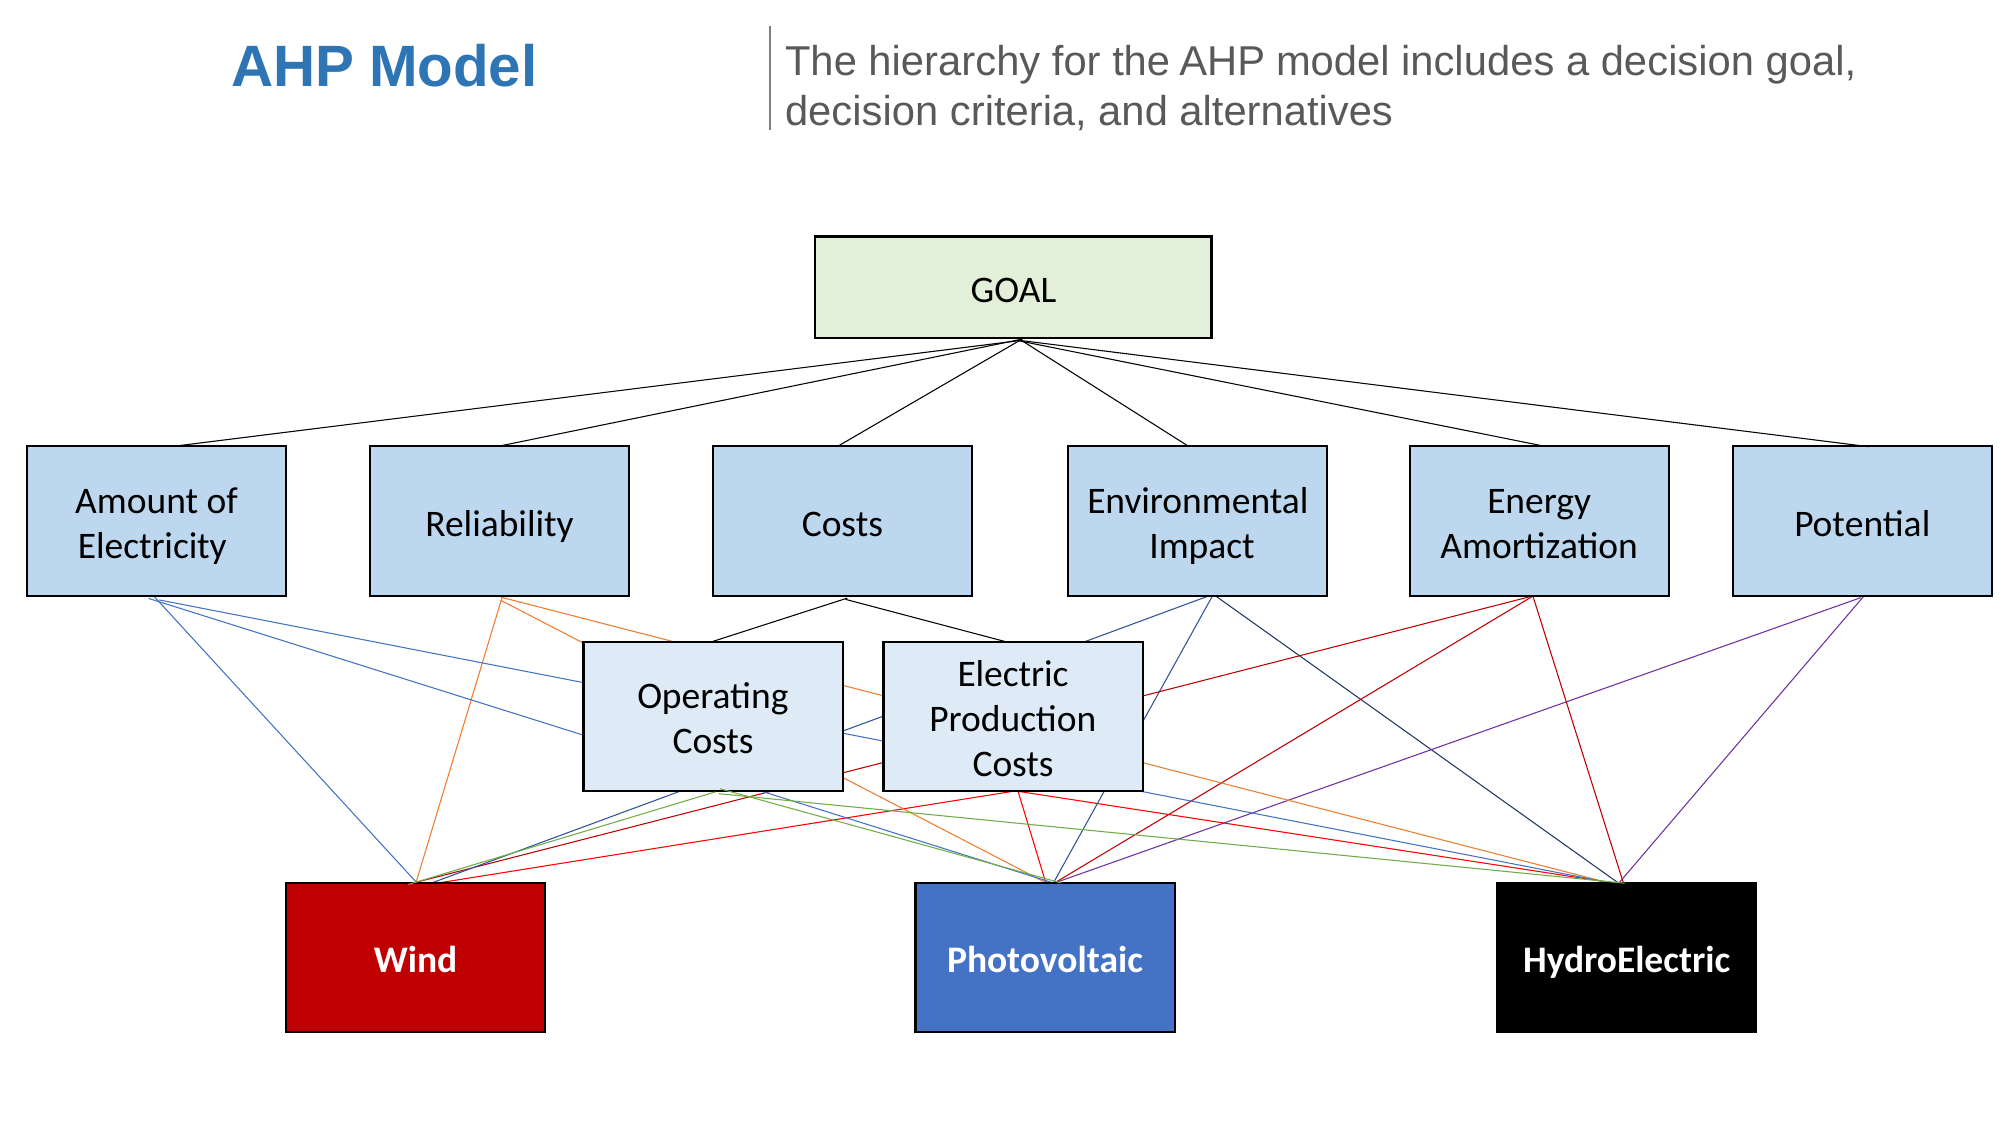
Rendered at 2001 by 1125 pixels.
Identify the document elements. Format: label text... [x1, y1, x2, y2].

text_box HydroElectric [1496, 889, 1757, 1033]
text_box Amount of Electricity [26, 445, 287, 597]
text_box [713, 598, 848, 642]
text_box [146, 340, 479, 450]
table_header AHP Model [0, 26, 769, 130]
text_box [1077, 599, 1632, 887]
text_box The hierarchy for the AHP model includes a decision goal, decision criteria, and alternatives [769, 26, 1989, 142]
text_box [427, 593, 1216, 597]
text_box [1614, 591, 1868, 889]
text_box GOAL [814, 235, 1213, 339]
text_box Reliability [369, 450, 630, 593]
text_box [427, 598, 1077, 891]
text_box Potential [1732, 445, 1993, 597]
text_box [718, 793, 1625, 884]
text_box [151, 593, 427, 894]
text_box Photovoltaic [914, 891, 1176, 1033]
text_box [1022, 447, 1195, 451]
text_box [720, 788, 1062, 793]
text_box Wind [285, 891, 546, 1033]
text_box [479, 339, 1022, 451]
text_box Environmental Impact [1067, 447, 1328, 594]
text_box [845, 599, 1010, 643]
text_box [1018, 340, 1869, 447]
text_box Energy Amortization [1409, 447, 1670, 594]
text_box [1017, 340, 1541, 446]
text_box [408, 791, 716, 885]
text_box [1077, 790, 1647, 889]
text_box Costs [712, 451, 973, 593]
